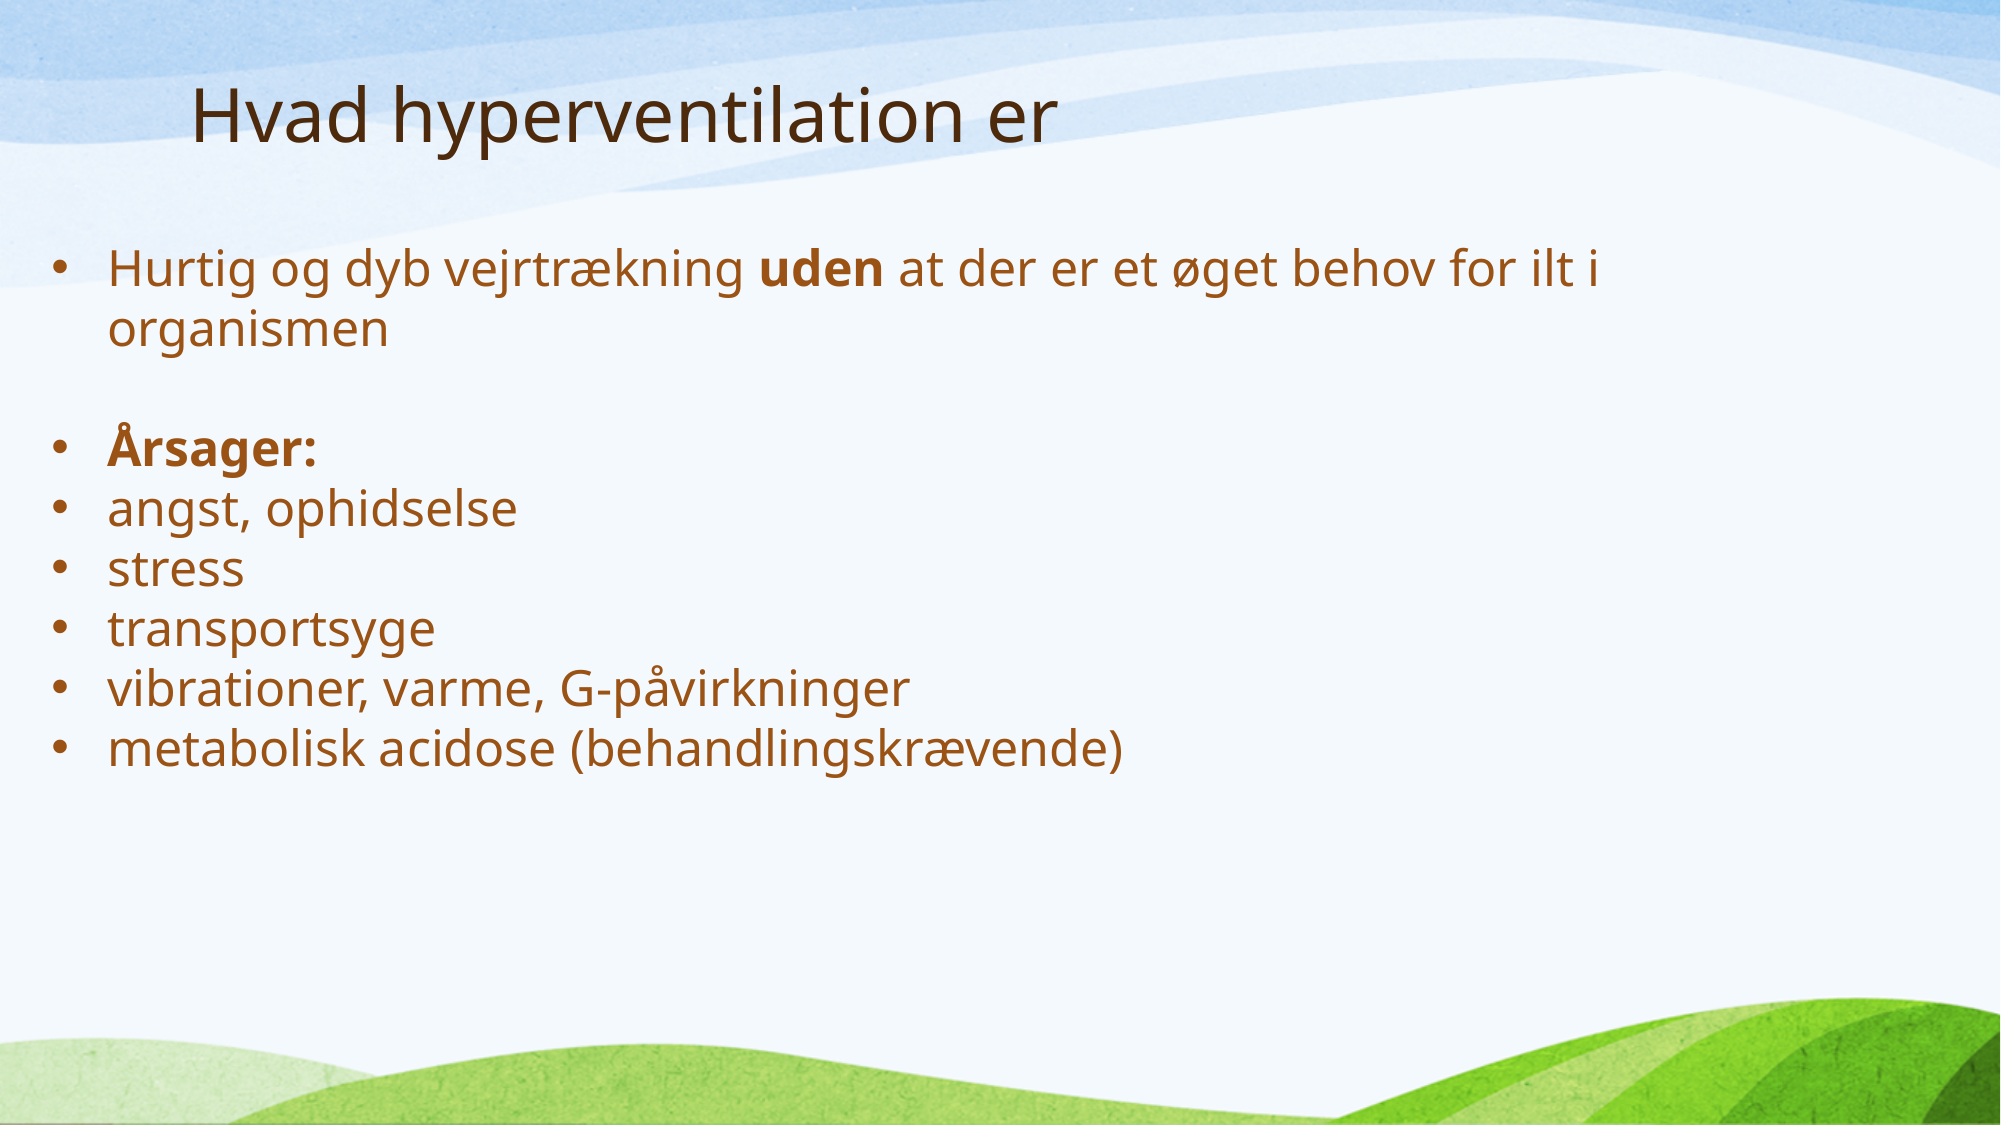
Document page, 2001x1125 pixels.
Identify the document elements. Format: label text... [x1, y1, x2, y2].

title Hvad hyperventilation er [174, 50, 1825, 167]
text_box Hurtig og dyb vejrtrækning uden at der er et øget behov for ilt i organismen Årsager: angst, ophidselse stress transportsyge vibrationer, varme, G-påvirkninger metabolisk acidose (behandlingskrævende) [36, 229, 1908, 784]
picture [0, 0, 2001, 1125]
